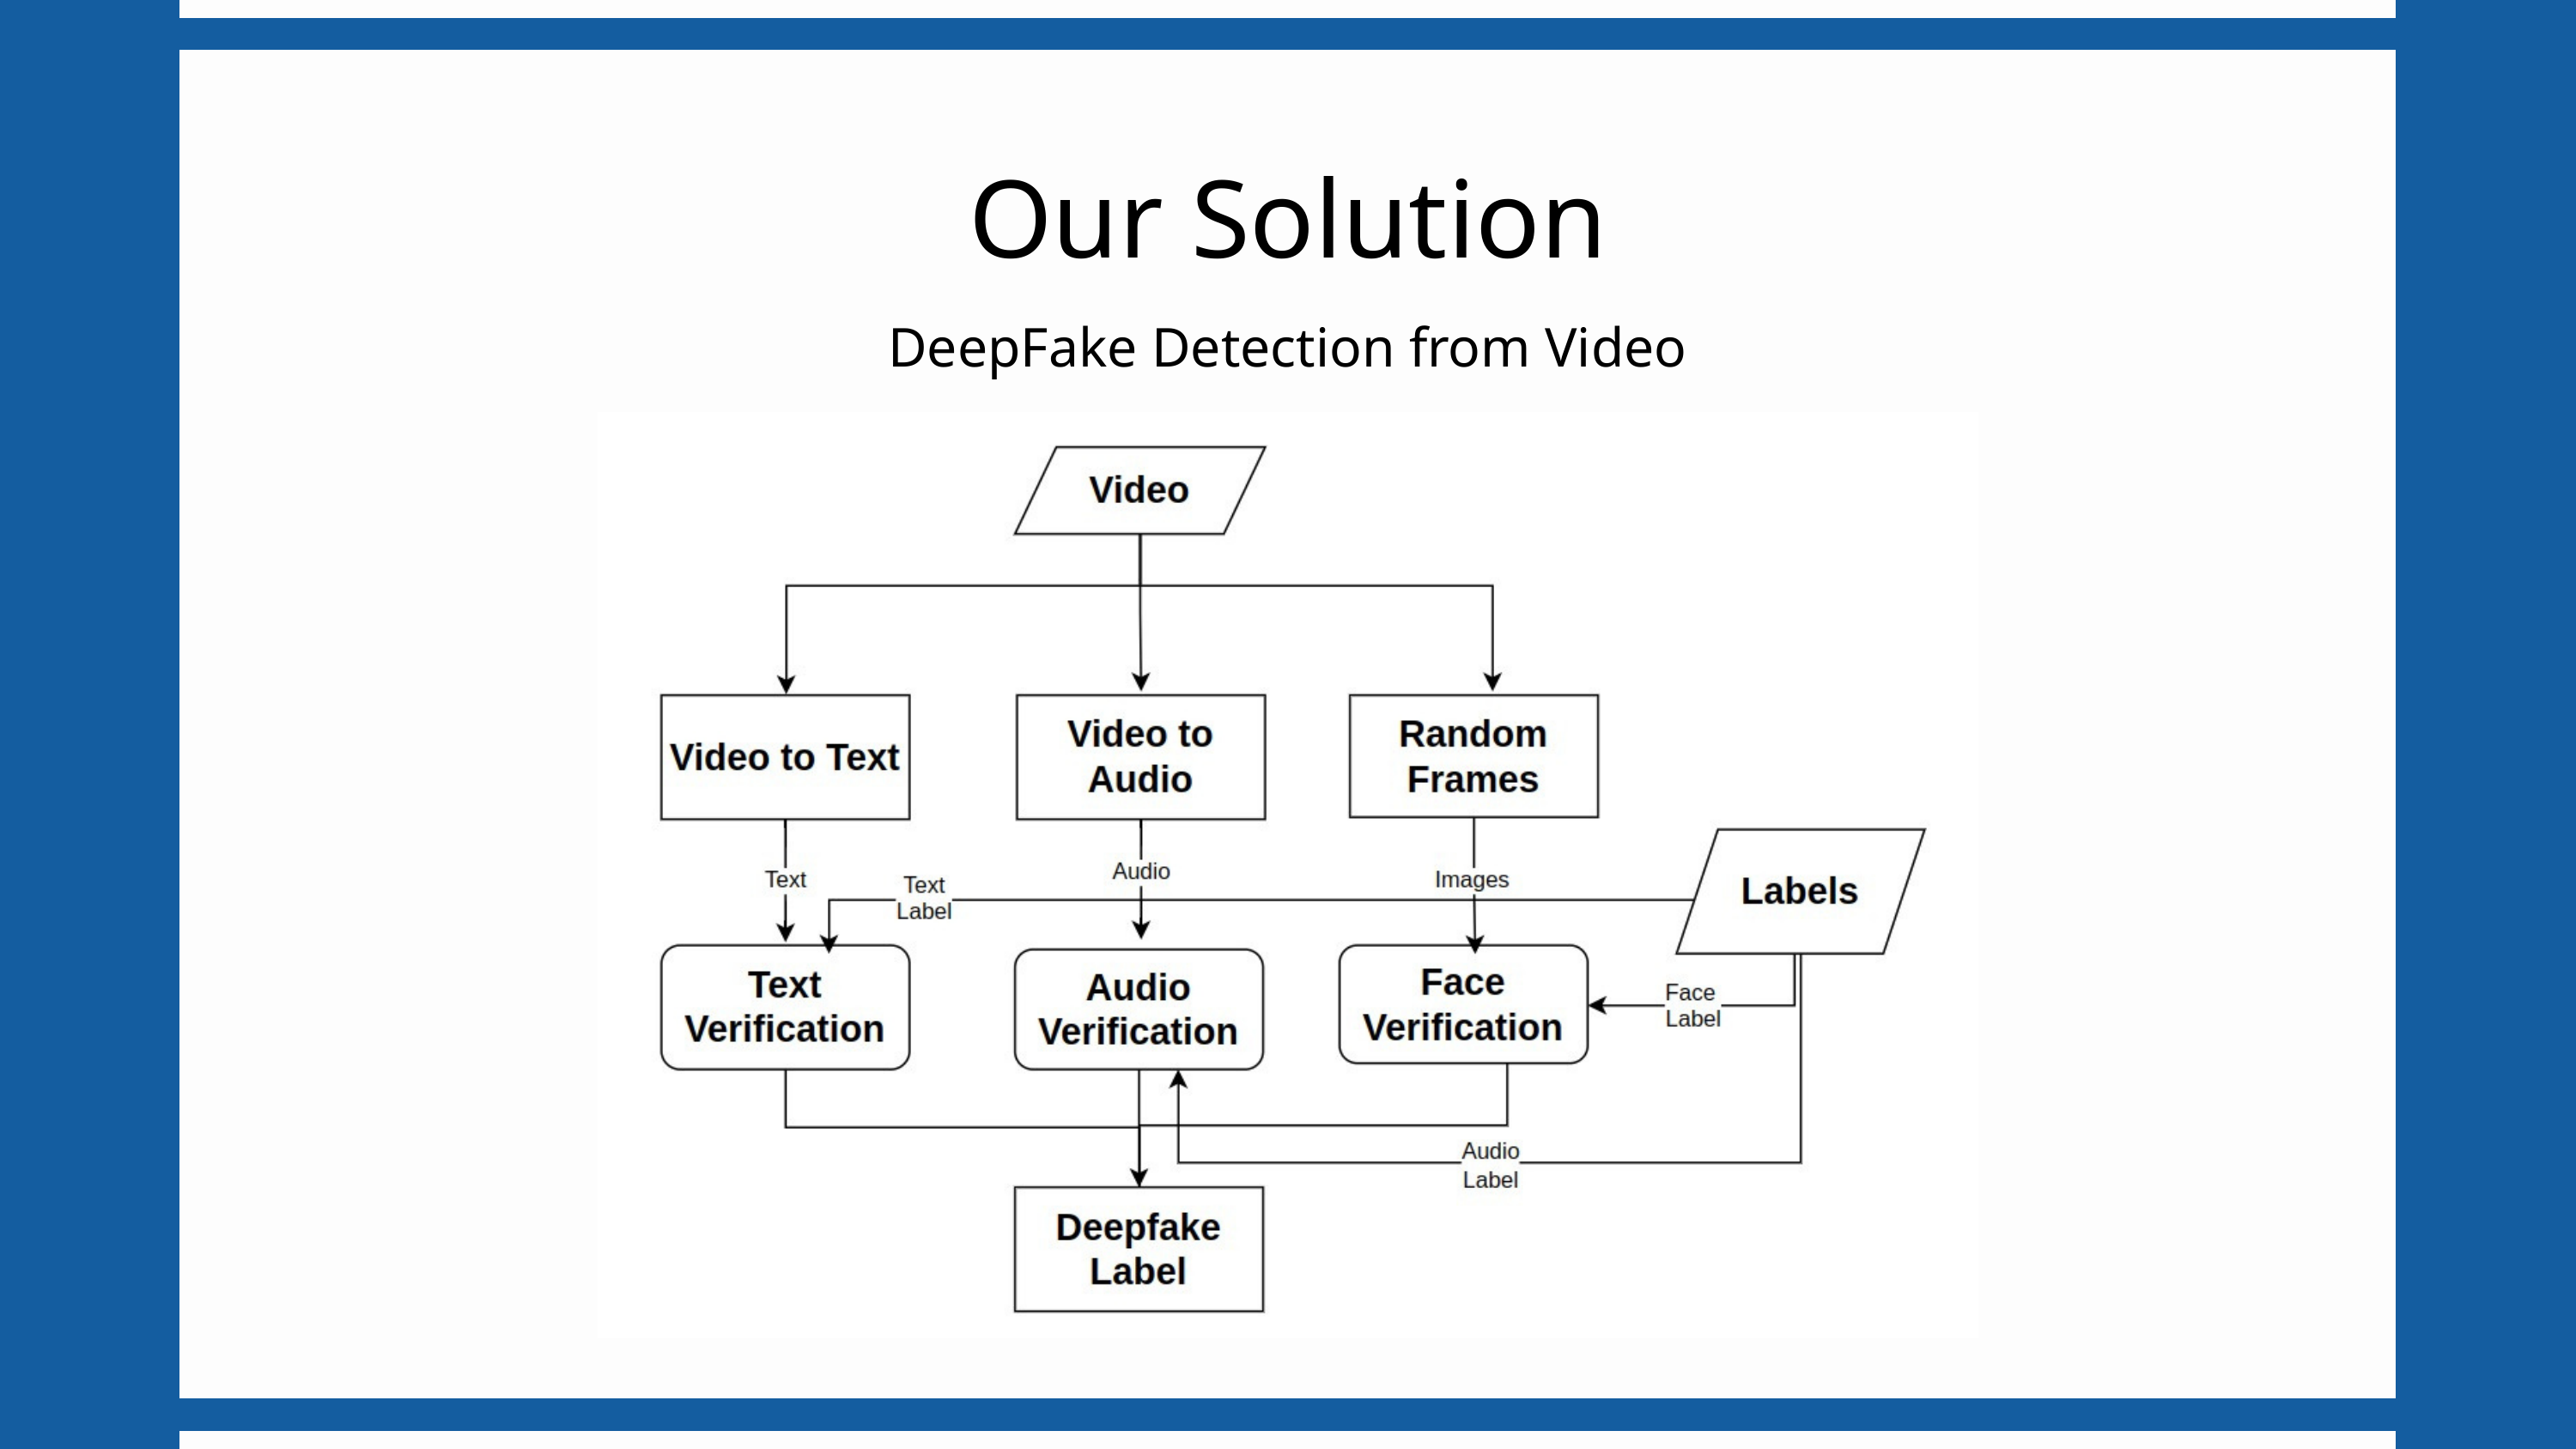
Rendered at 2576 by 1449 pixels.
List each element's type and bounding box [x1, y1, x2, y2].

text_box [0, 430, 1203, 611]
text_box [34, 33, 2542, 1415]
text_box [1372, 494, 2576, 676]
